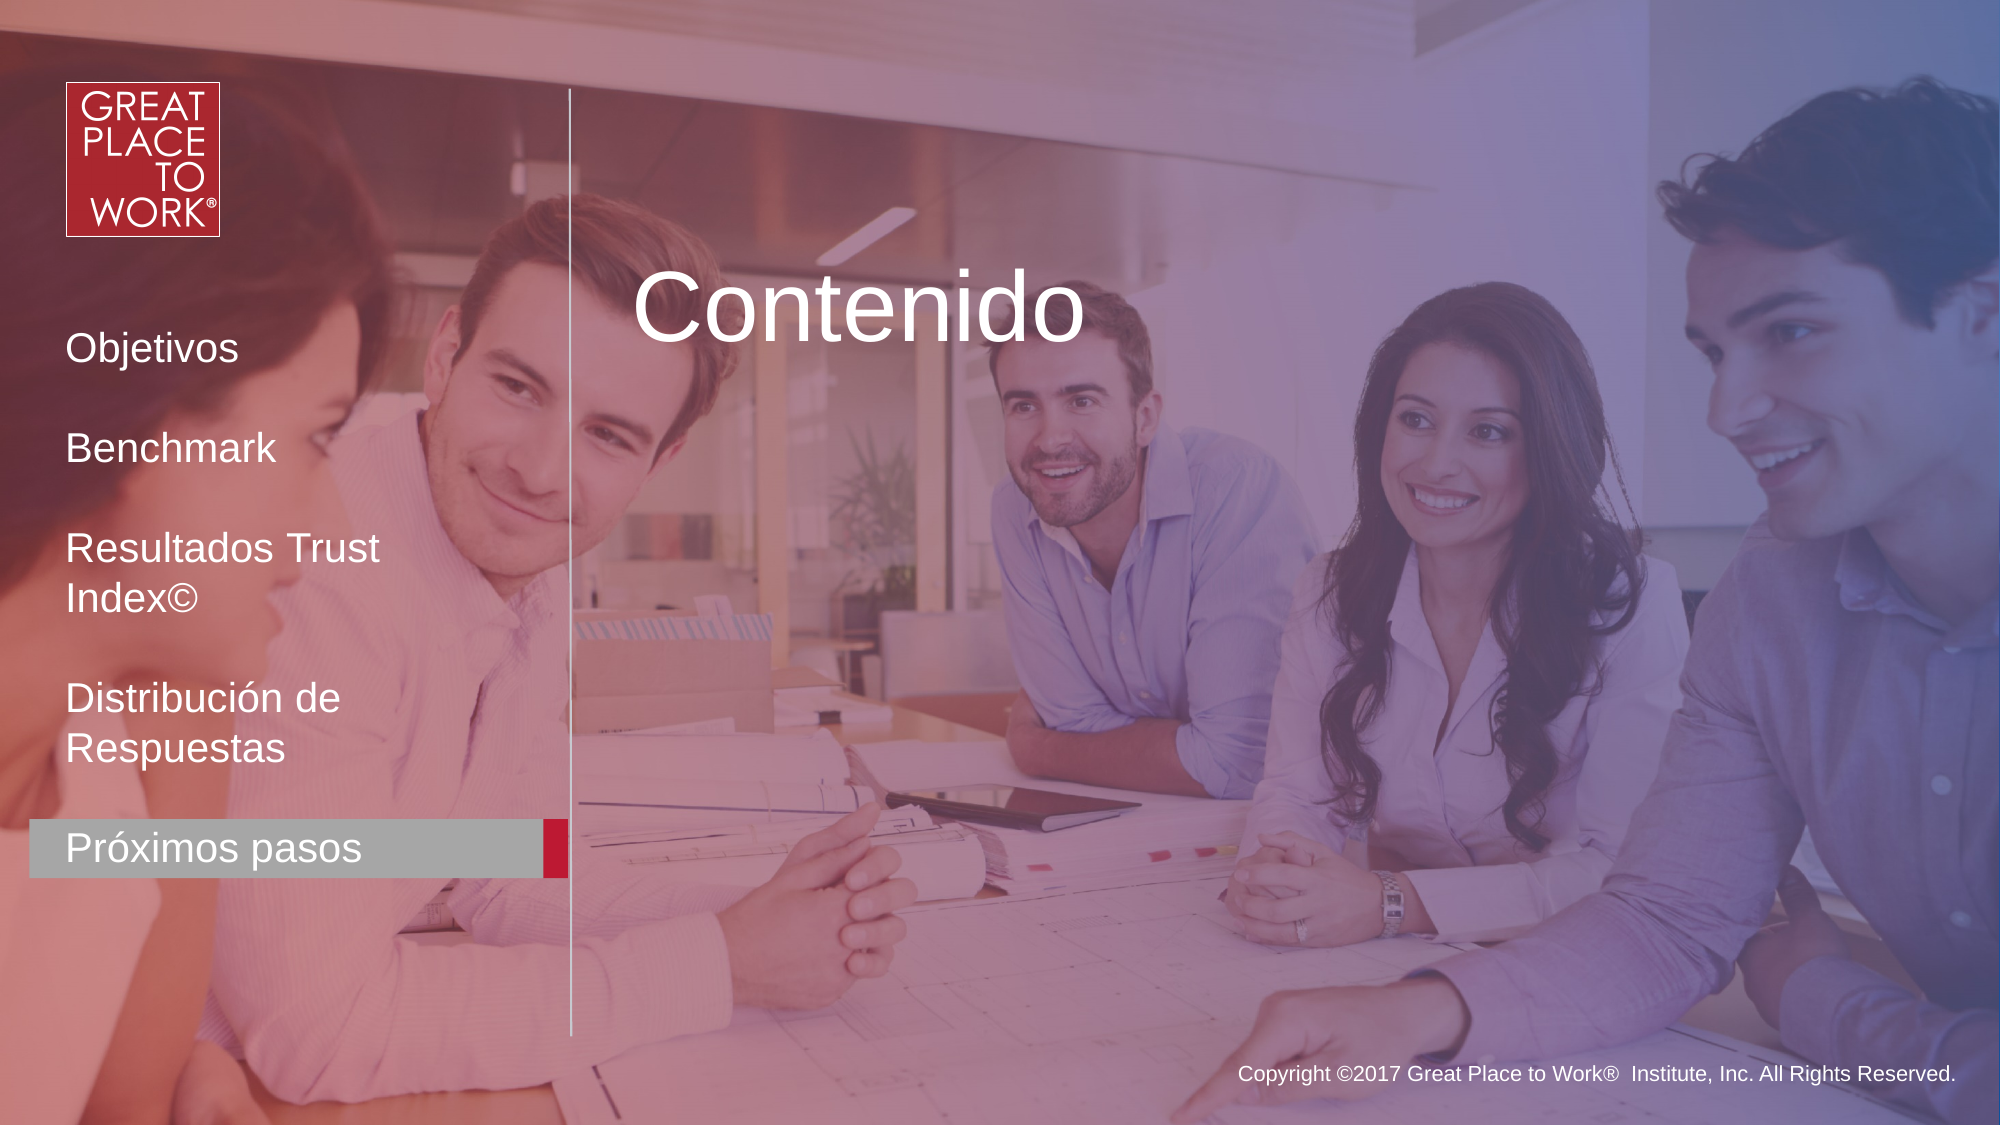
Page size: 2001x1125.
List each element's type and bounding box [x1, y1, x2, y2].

picture [0, 0, 2000, 1125]
text_box [29, 819, 569, 879]
